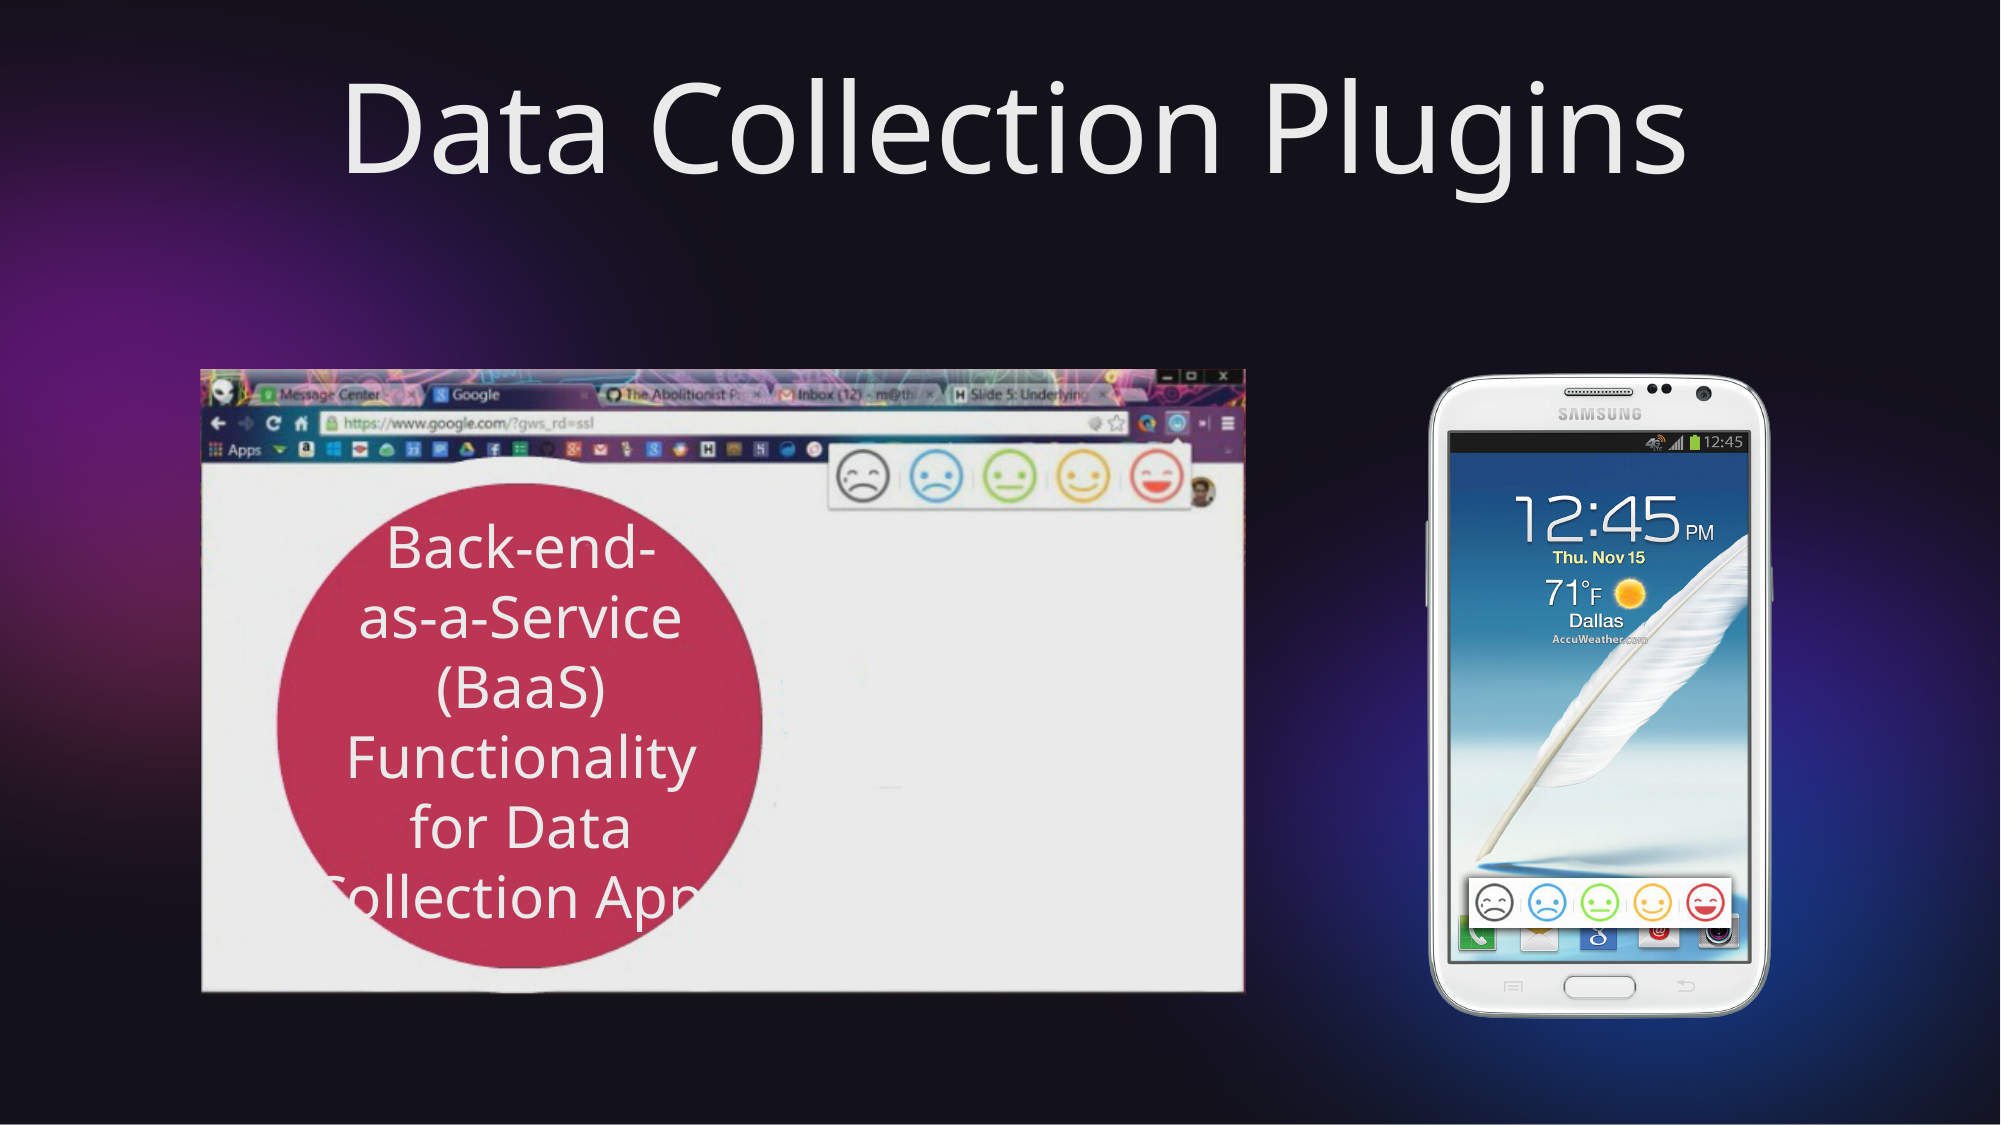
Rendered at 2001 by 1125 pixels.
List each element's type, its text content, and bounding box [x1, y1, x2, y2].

picture [0, 0, 2001, 1125]
text_box Data Collection Plugins [260, 41, 1768, 207]
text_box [199, 368, 1247, 995]
